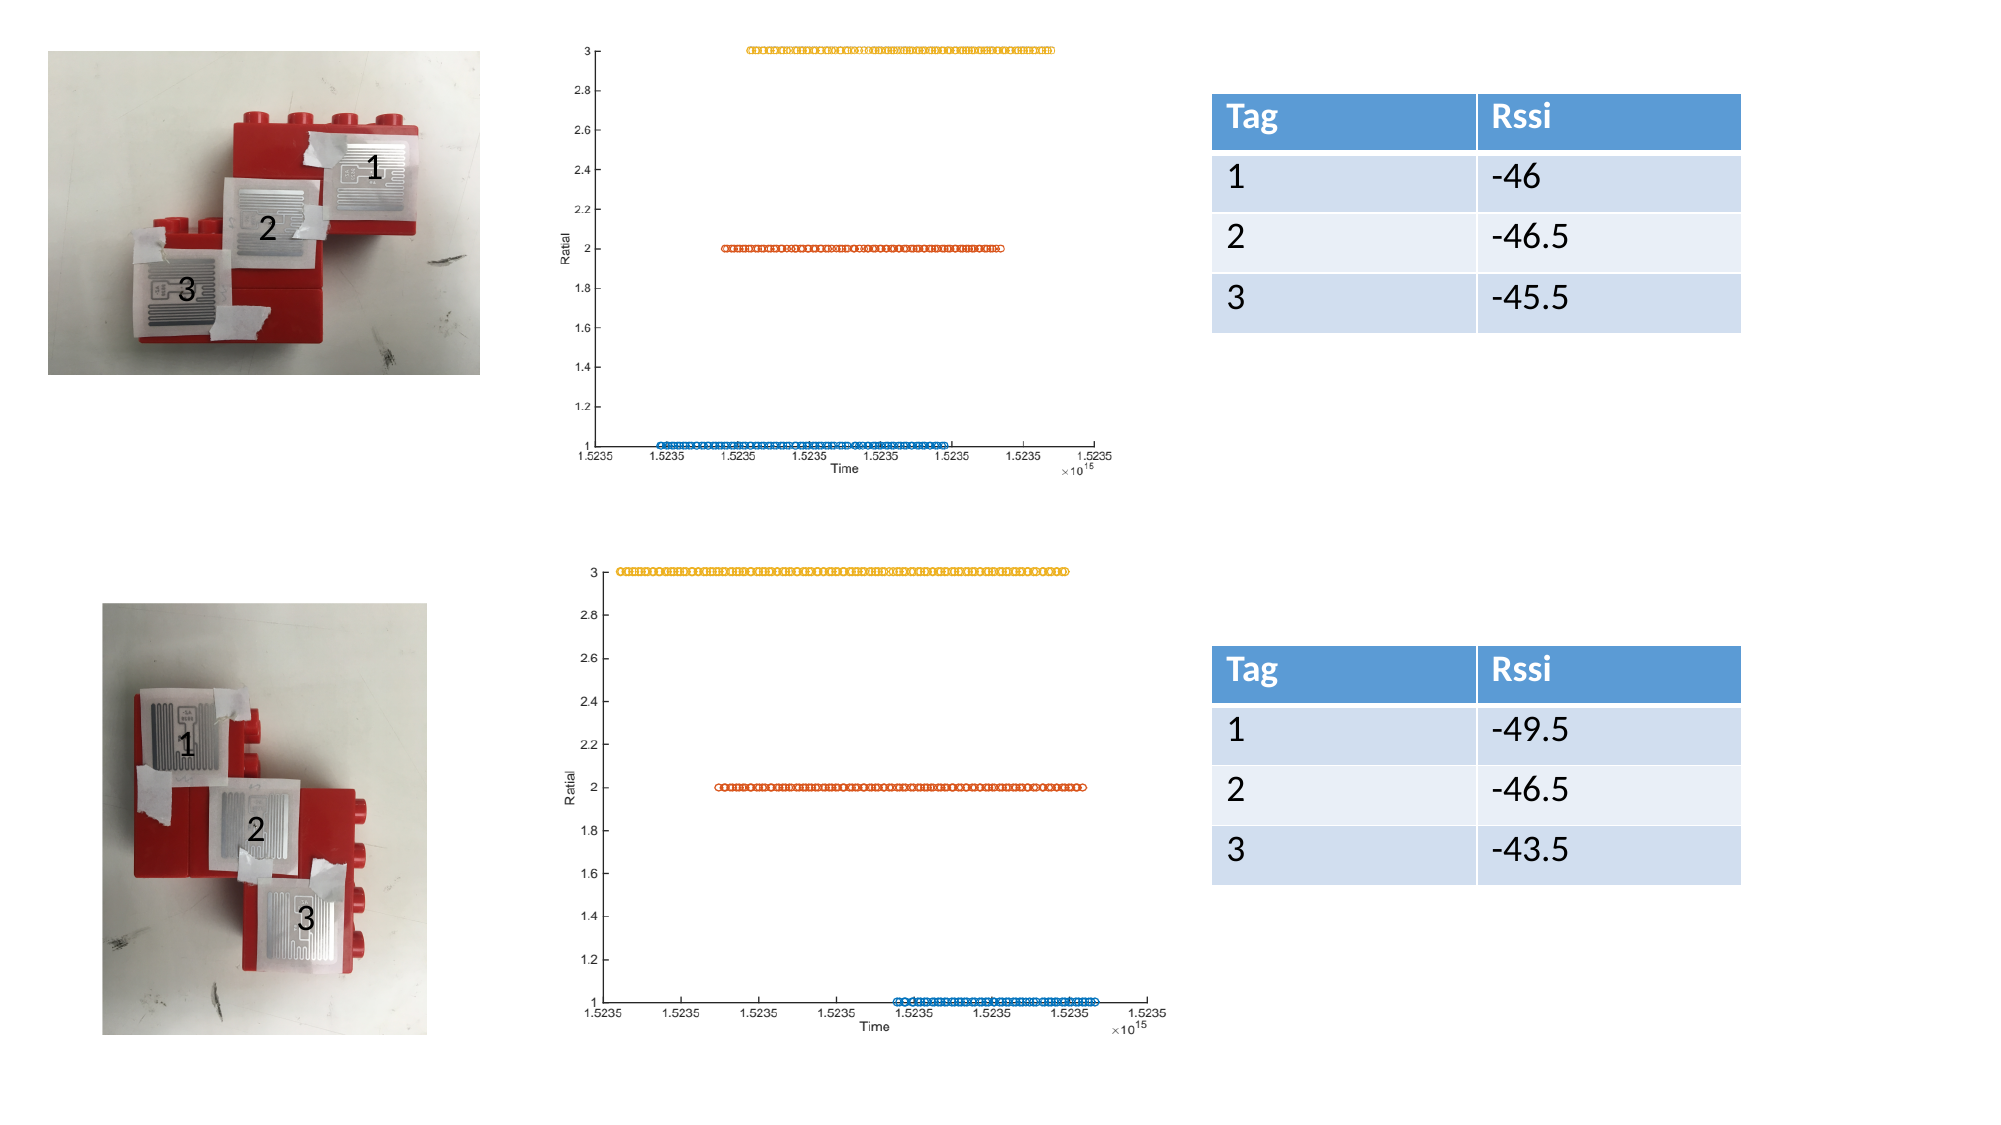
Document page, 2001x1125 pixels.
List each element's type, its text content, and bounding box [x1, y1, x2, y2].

table_cell 3 [1212, 826, 1476, 885]
table_header Rssi [1478, 94, 1741, 150]
table_cell 2 [1212, 766, 1476, 825]
table_header Tag [1212, 646, 1476, 703]
table_header Tag [1212, 94, 1476, 150]
table_cell -46 [1478, 156, 1741, 212]
table_cell 3 [1212, 274, 1476, 333]
table_header Rssi [1478, 646, 1741, 703]
picture [511, 533, 1212, 1059]
table_cell -46.5 [1478, 214, 1741, 272]
table_cell -45.5 [1478, 274, 1741, 333]
table_cell 2 [1212, 214, 1476, 272]
table_cell 1 [1212, 156, 1476, 212]
table_cell 1 [1212, 708, 1476, 765]
table_cell -49.5 [1478, 708, 1741, 765]
table_cell -46.5 [1478, 766, 1741, 825]
table_cell -43.5 [1478, 826, 1741, 885]
picture [511, 15, 1154, 497]
picture [48, 604, 480, 1034]
picture [48, 51, 480, 375]
